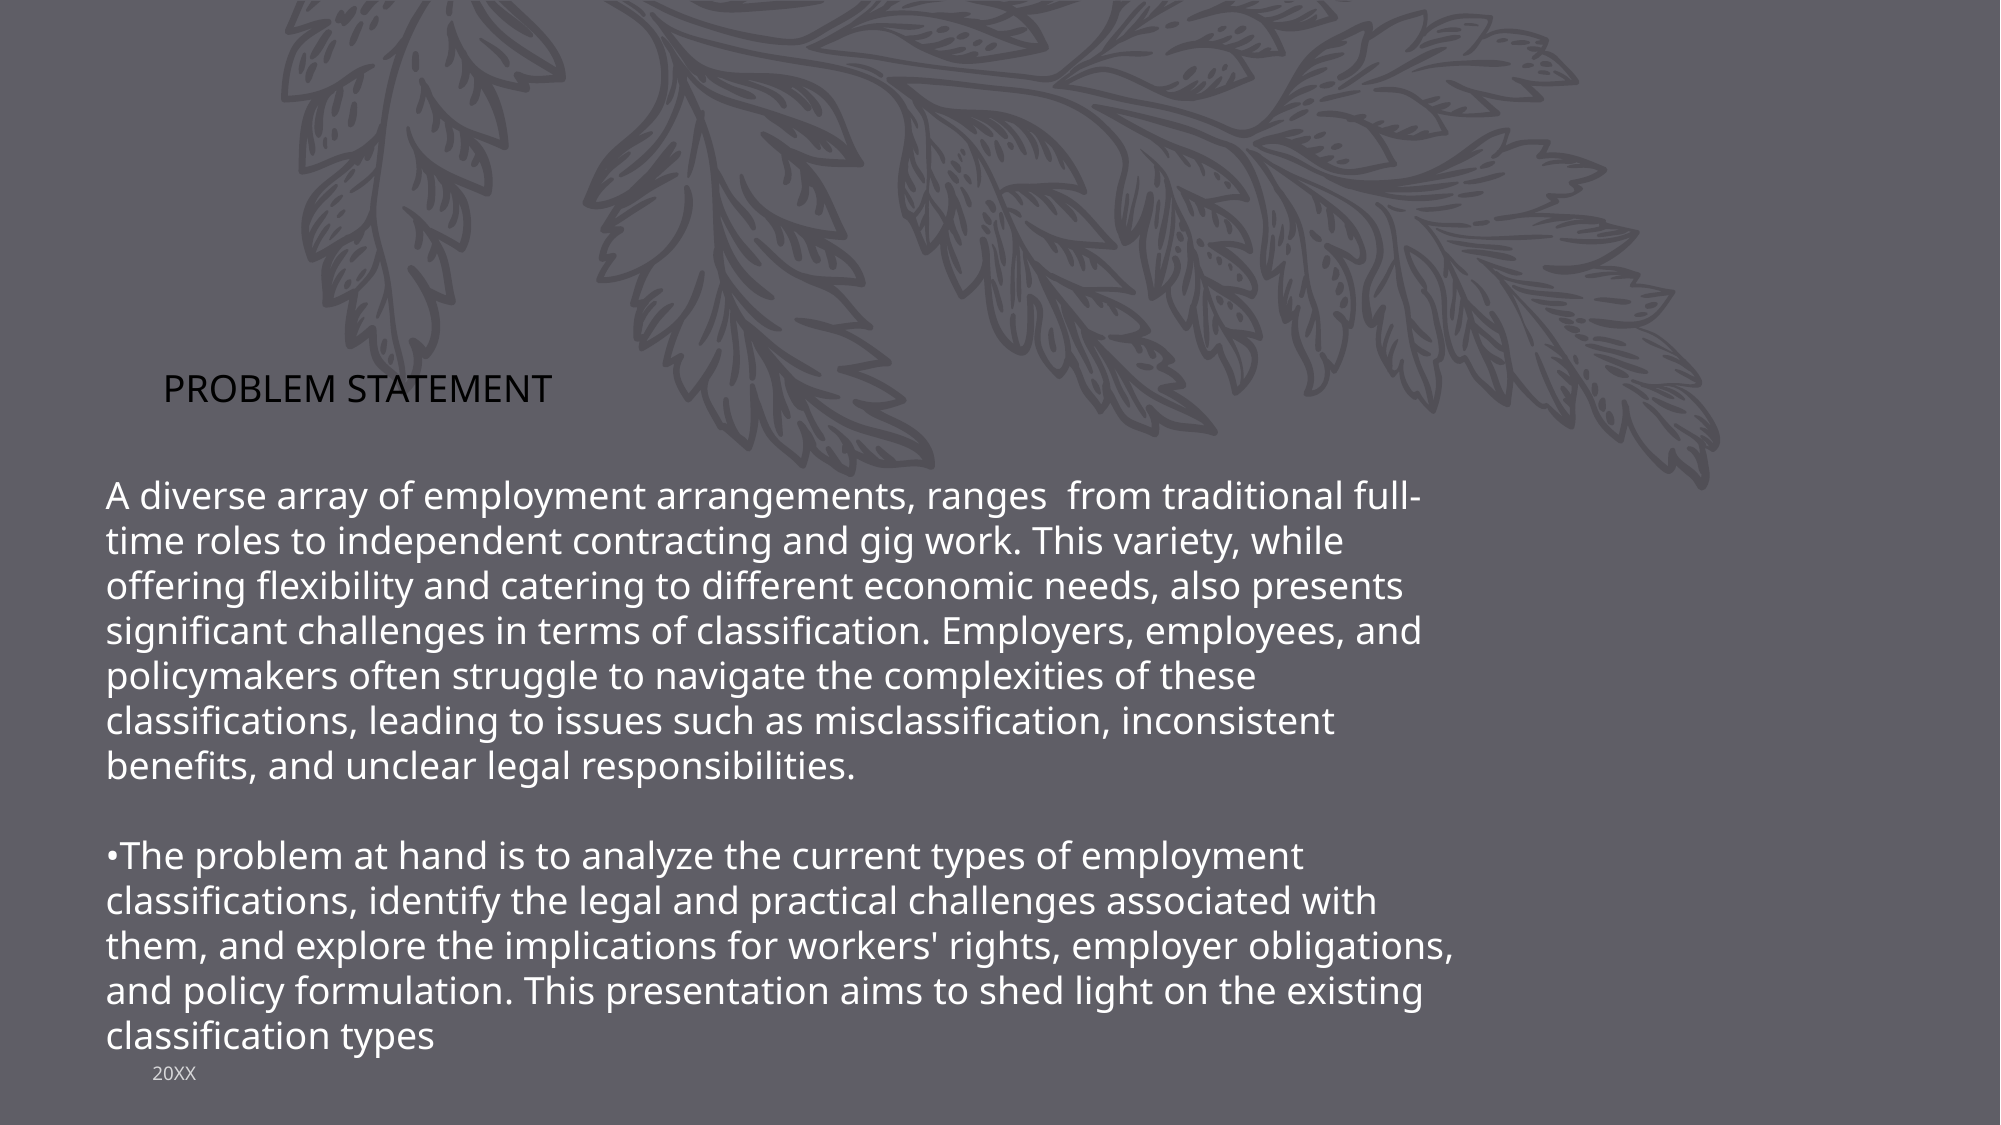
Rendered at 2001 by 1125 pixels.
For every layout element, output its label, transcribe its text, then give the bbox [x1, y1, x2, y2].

text_box A diverse array of employment arrangements, ranges from traditional full-time roles to independent contracting and gig work. This variety, while offering flexibility and catering to different economic needs, also presents significant challenges in terms of classification. Employers, employees, and policymakers often struggle to navigate the complexities of these classifications, leading to issues such as misclassification, inconsistent benefits, and unclear legal responsibilities. •The problem at hand is to analyze the current types of employment classifications, identify the legal and practical challenges associated with them, and explore the implications for workers' rights, employer obligations, and policy formulation. This presentation aims to shed light on the existing classification types [90, 464, 1501, 1065]
slide_number 20XX [137, 1065, 588, 1103]
text_box [851, 413, 1152, 714]
text_box PROBLEM STATEMENT [148, 357, 641, 418]
